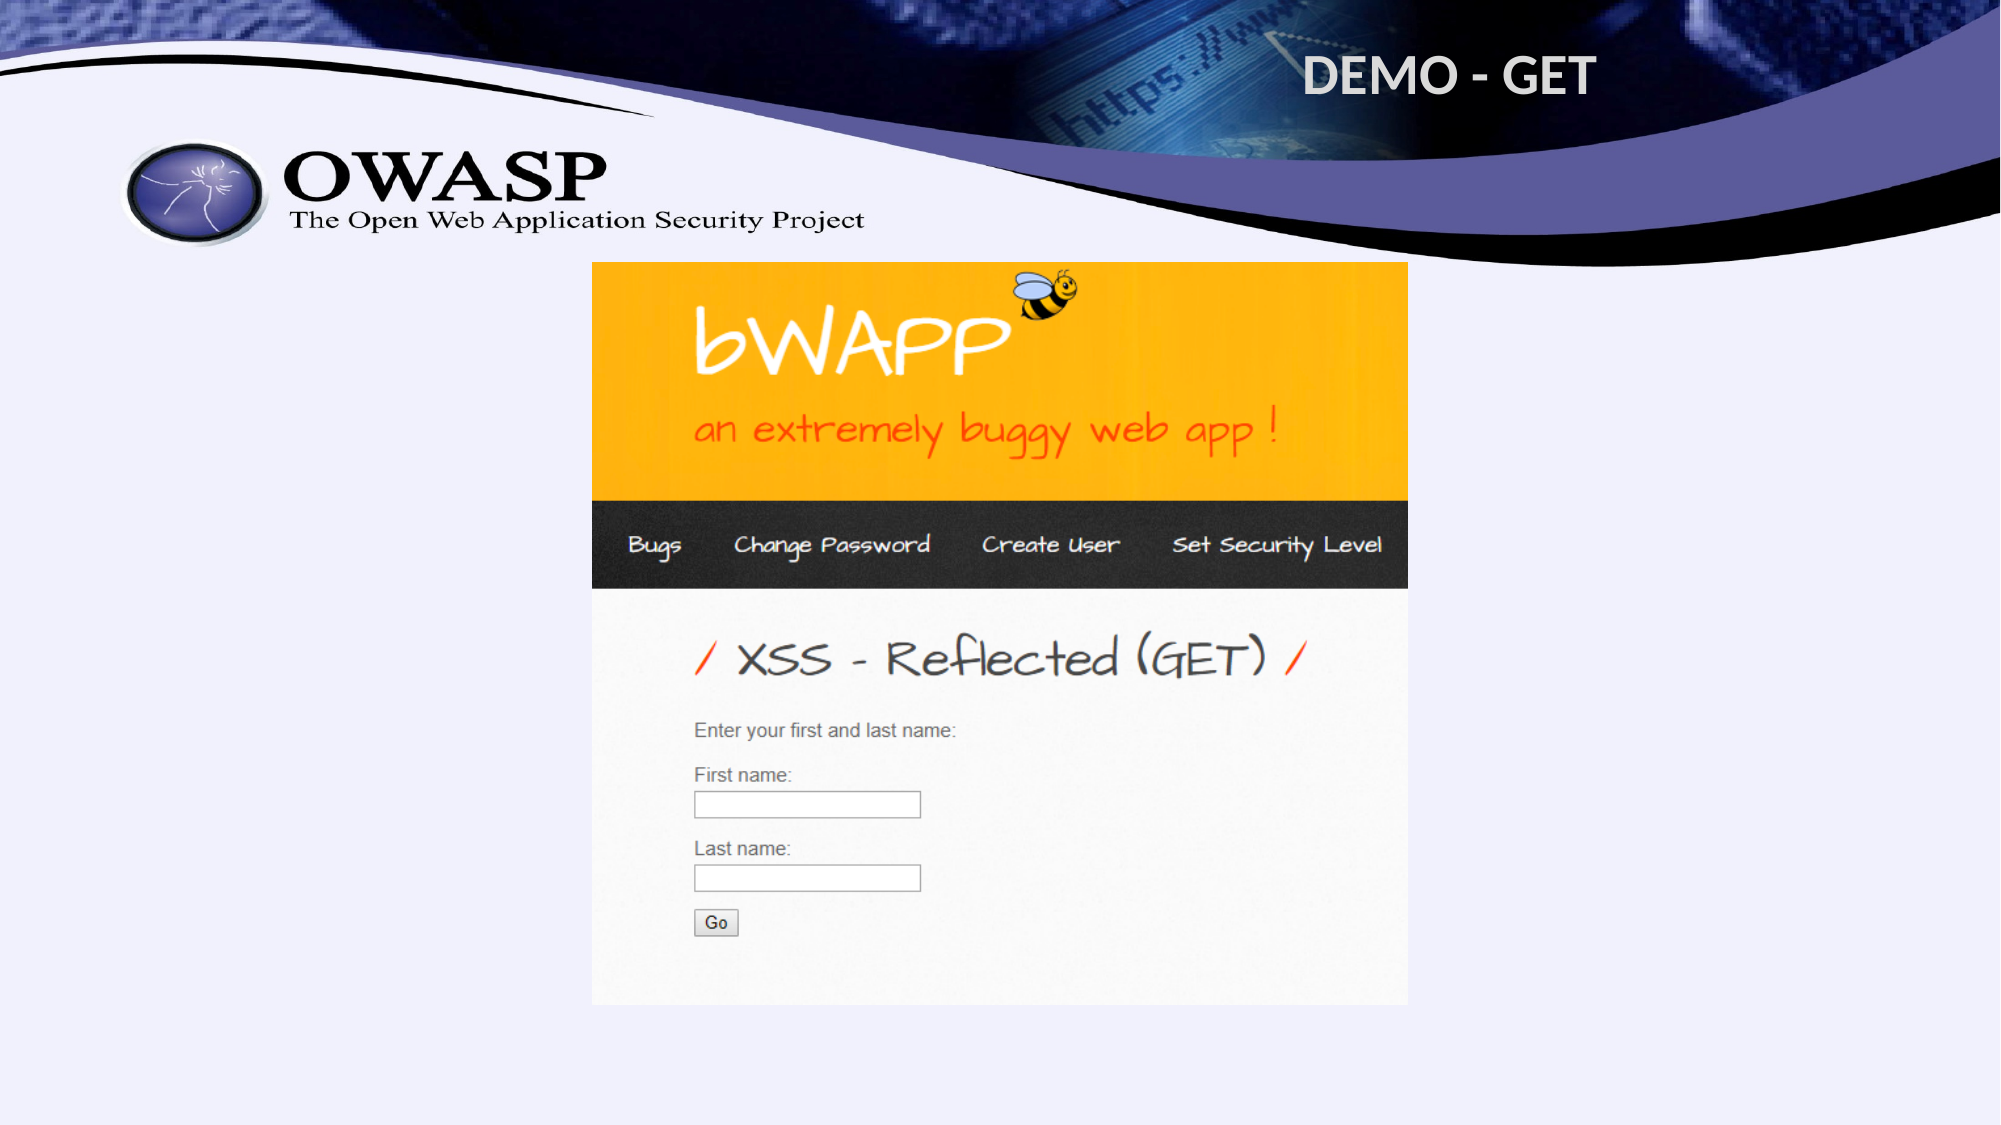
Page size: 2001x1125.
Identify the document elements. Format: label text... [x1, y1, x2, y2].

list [591, 262, 1409, 1006]
picture [0, 0, 2001, 1125]
title DEMO - GET [933, 12, 1967, 130]
